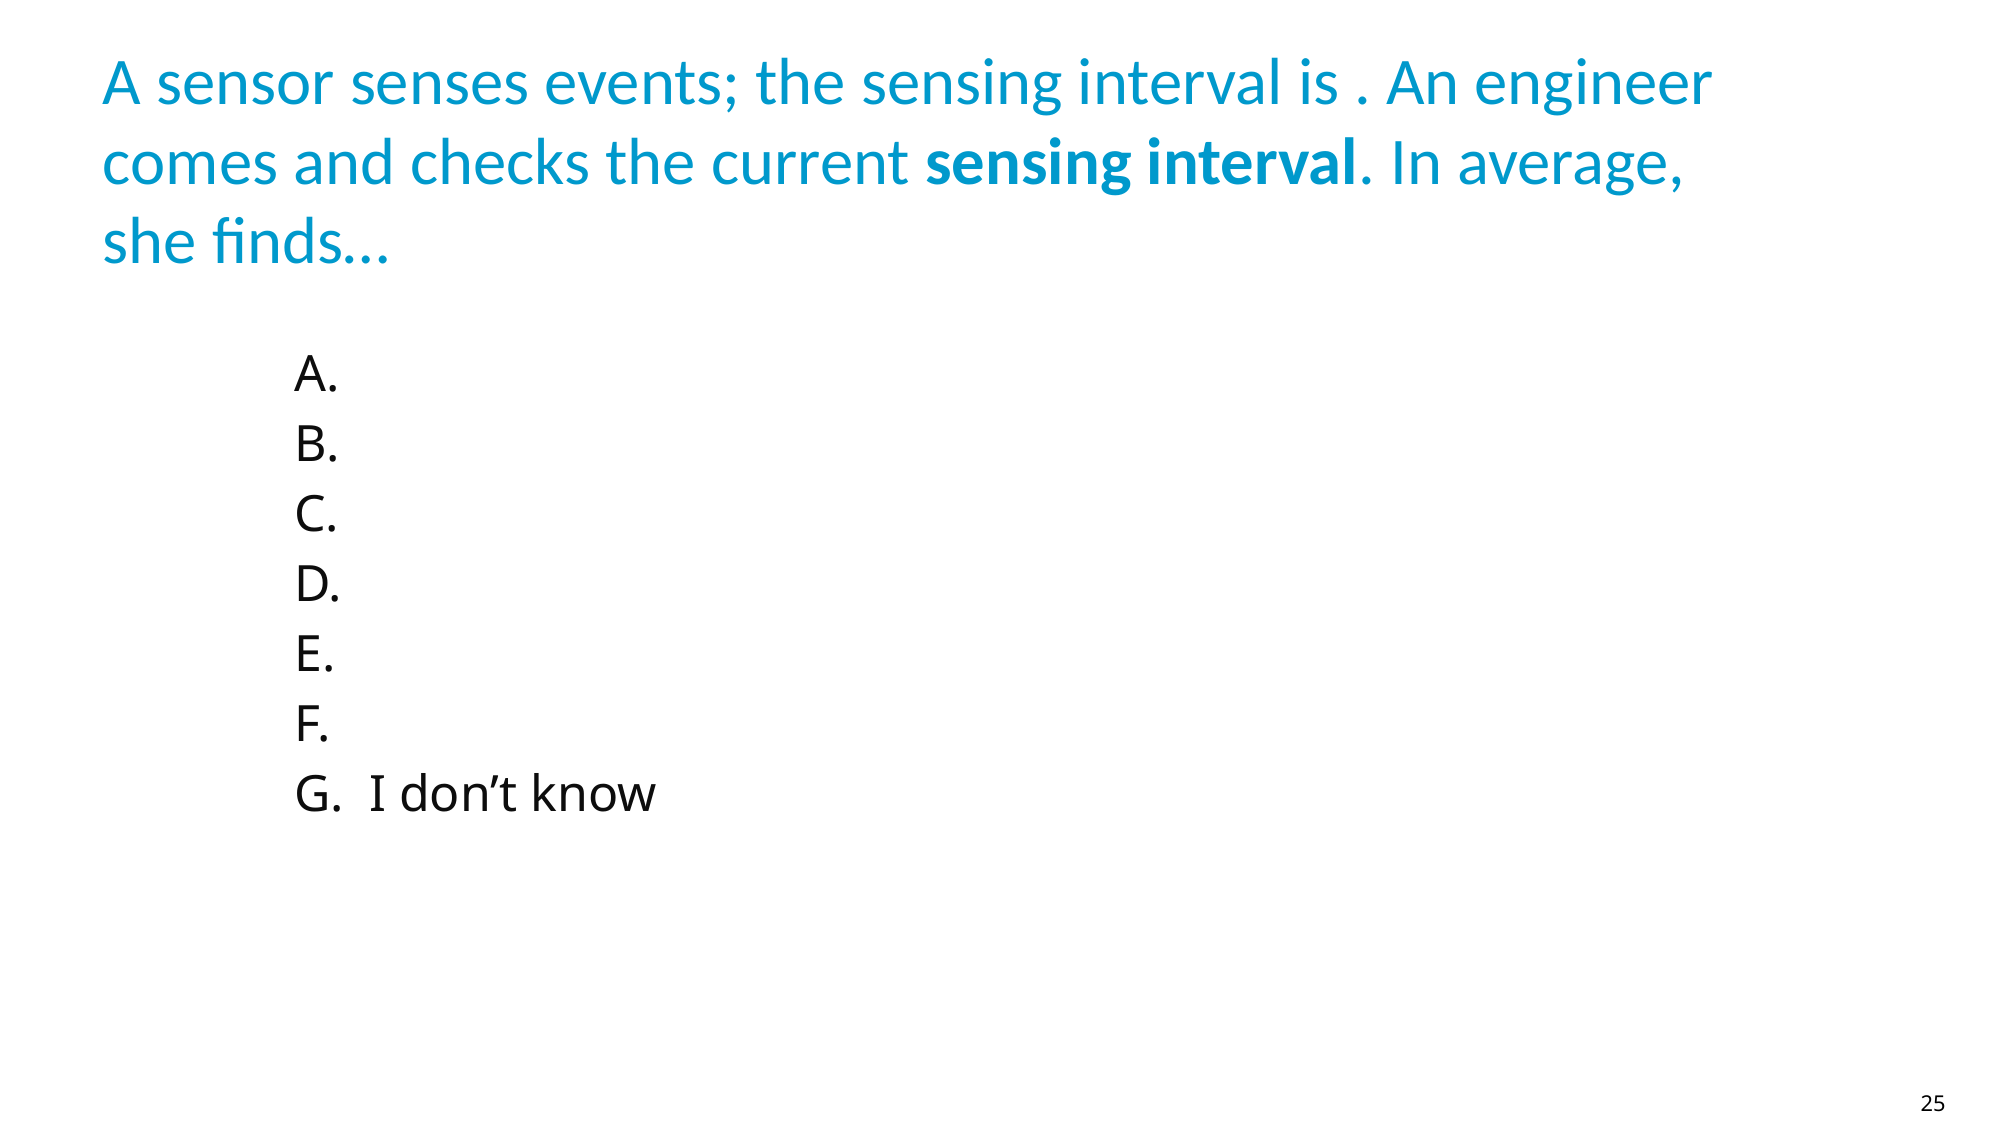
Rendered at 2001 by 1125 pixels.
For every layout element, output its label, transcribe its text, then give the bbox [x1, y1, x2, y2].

footer 25 [1866, 1082, 2000, 1125]
